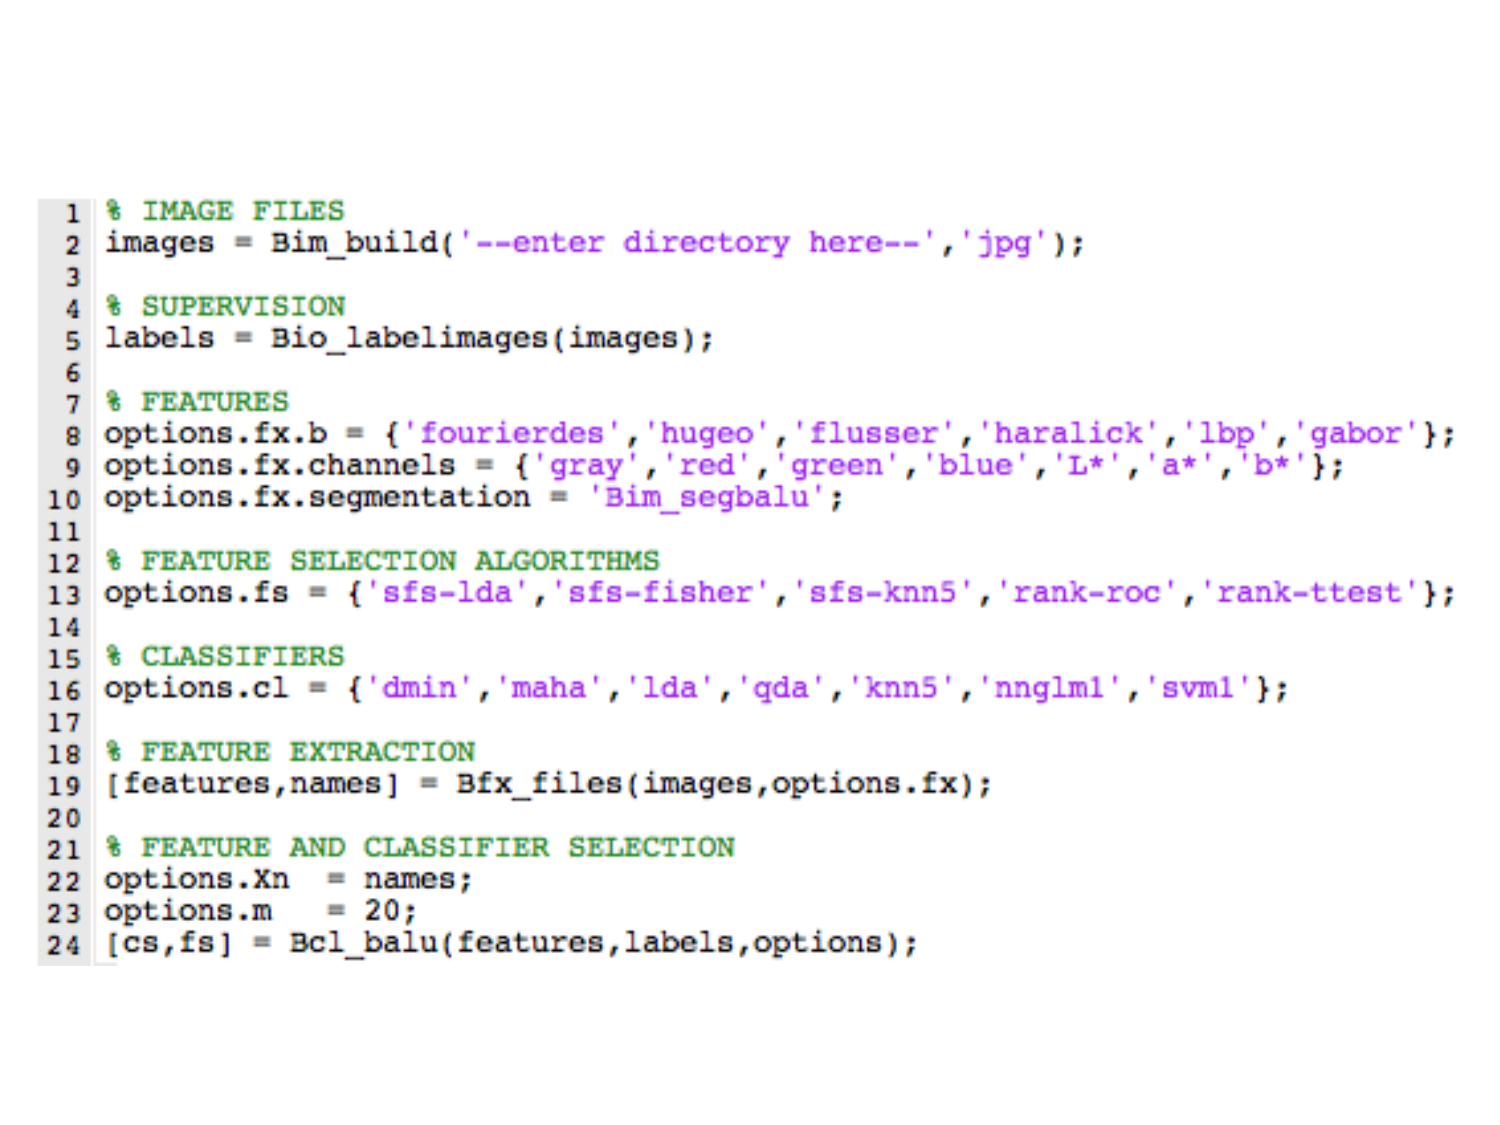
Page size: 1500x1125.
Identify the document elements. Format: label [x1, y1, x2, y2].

picture [36, 196, 1465, 966]
